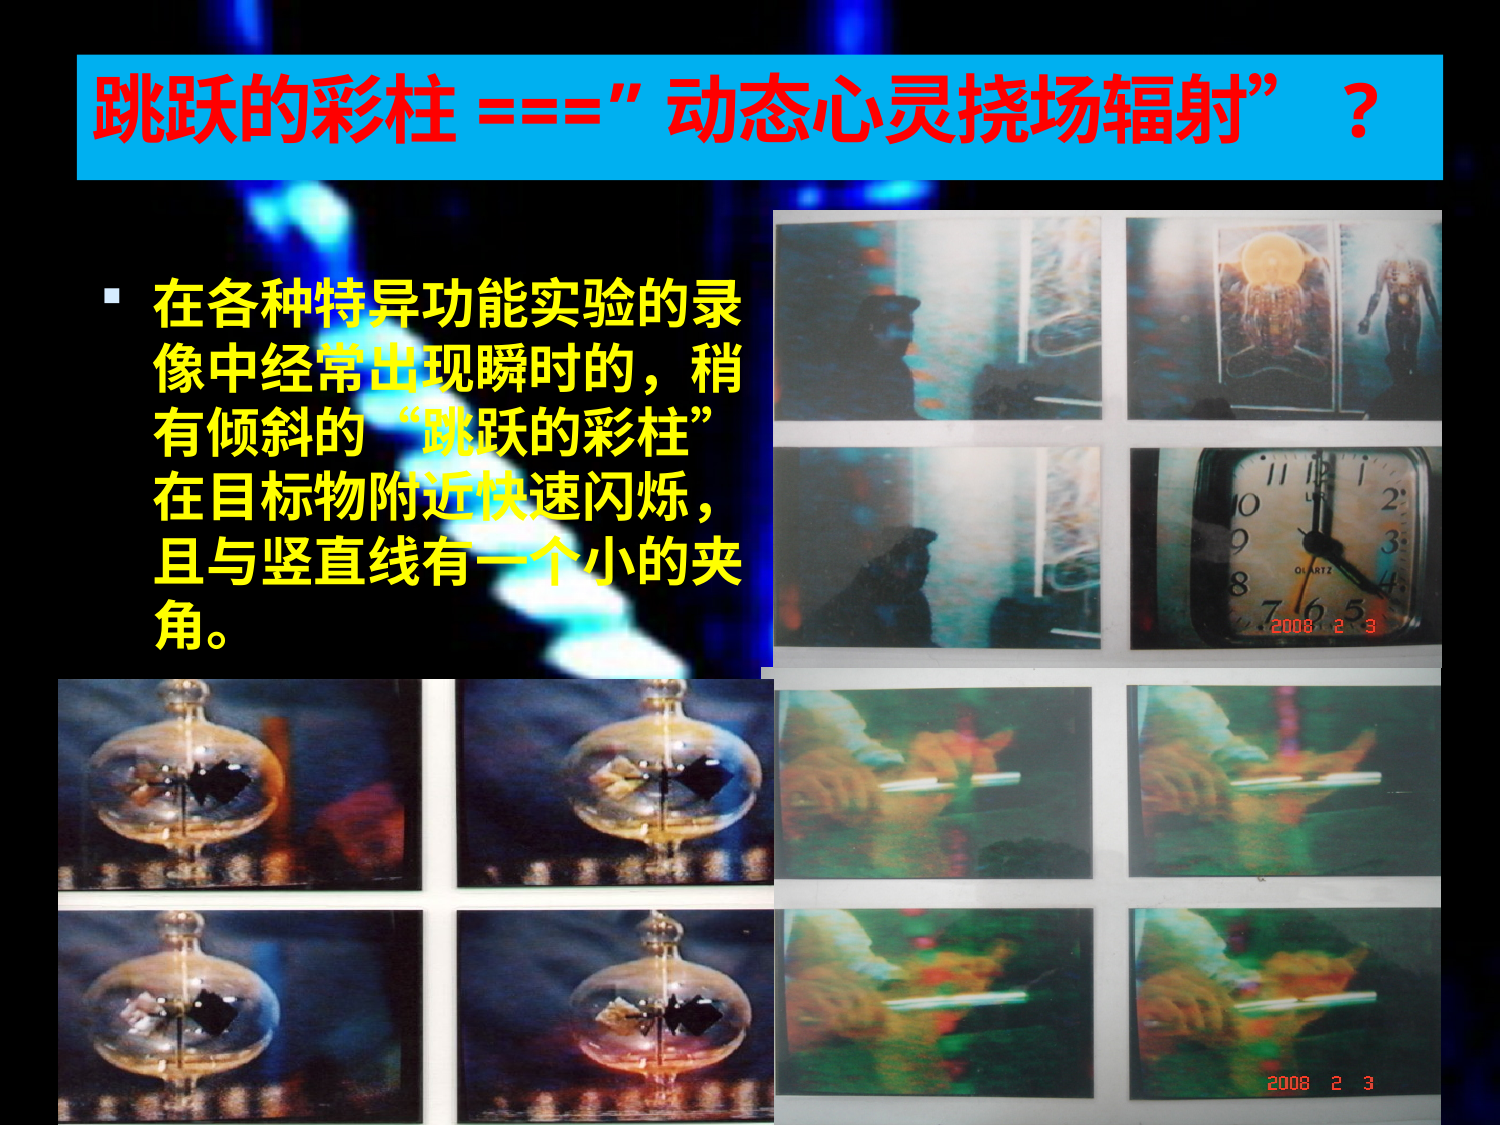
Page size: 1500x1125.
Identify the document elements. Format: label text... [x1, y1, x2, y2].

picture [0, 0, 1500, 1125]
list 在各种特异功能实验的录像中经常出现瞬时的，稍有倾斜的“跳跃的彩柱”在目标物附近快速闪烁，且与竖直线有一个小的夹角。 [74, 262, 762, 669]
picture [58, 679, 774, 1125]
title 跳跃的彩柱===”动态心灵挠场辐射”? [76, 54, 1444, 181]
picture [772, 210, 1442, 669]
picture [783, 678, 1441, 1125]
